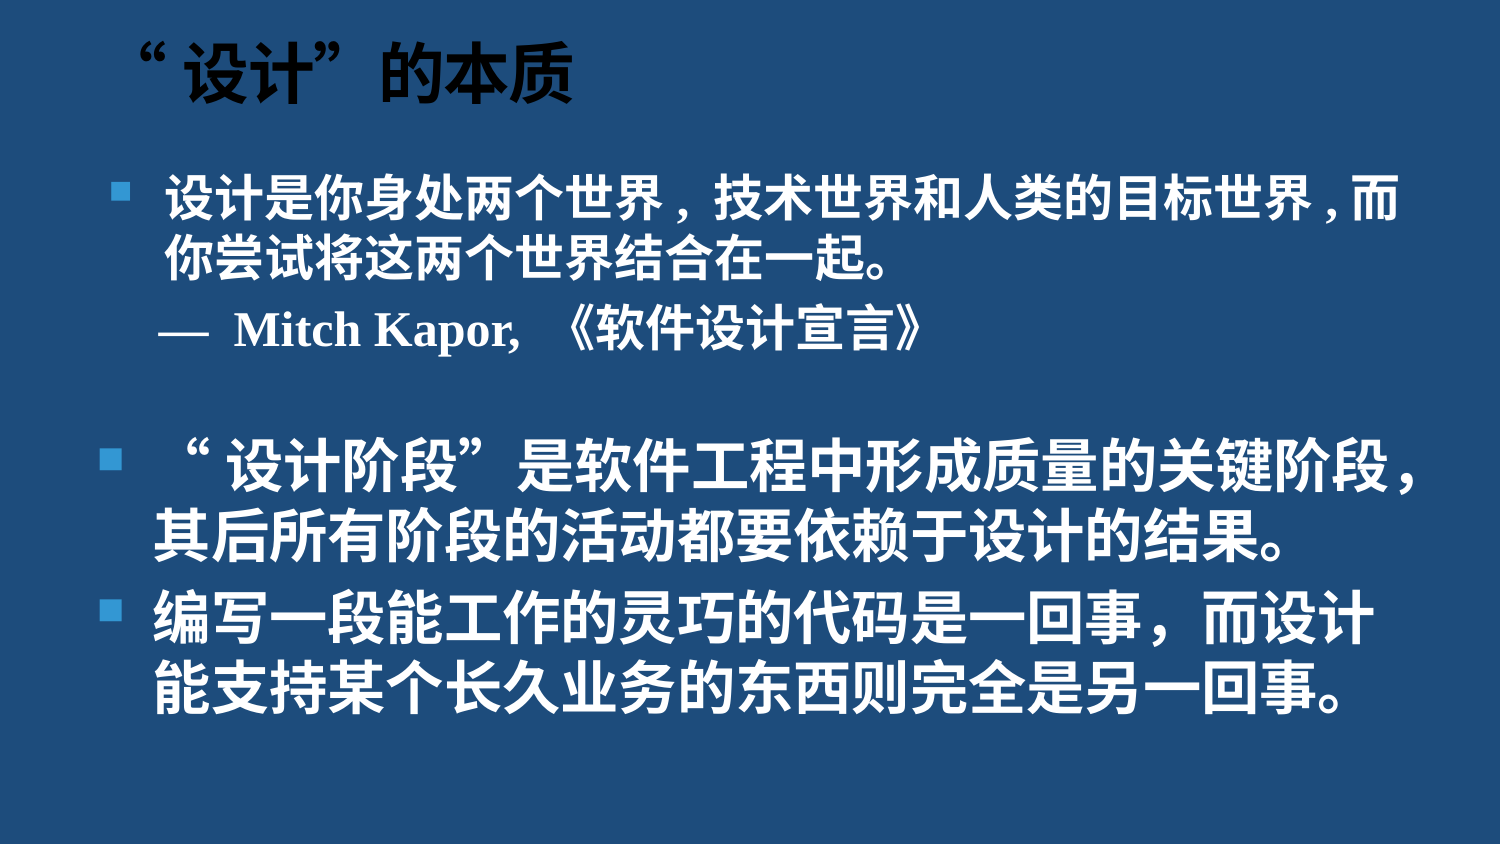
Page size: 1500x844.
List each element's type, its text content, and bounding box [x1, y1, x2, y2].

title “设计”的本质 [100, 41, 1425, 114]
text_box 设计是你身处两个世界, 技术世界和人类的目标世界,而你尝试将这两个世界结合在一起。 — Mitch Kapor, 《软件设计宣言》 [93, 158, 1417, 387]
text_box “设计阶段”是软件工程中形成质量的关键阶段，其后所有阶段的活动都要依赖于设计的结果。 编写一段能工作的灵巧的代码是一回事，而设计能支持某个长久业务的东西则完全是另一回事。 [81, 421, 1442, 797]
